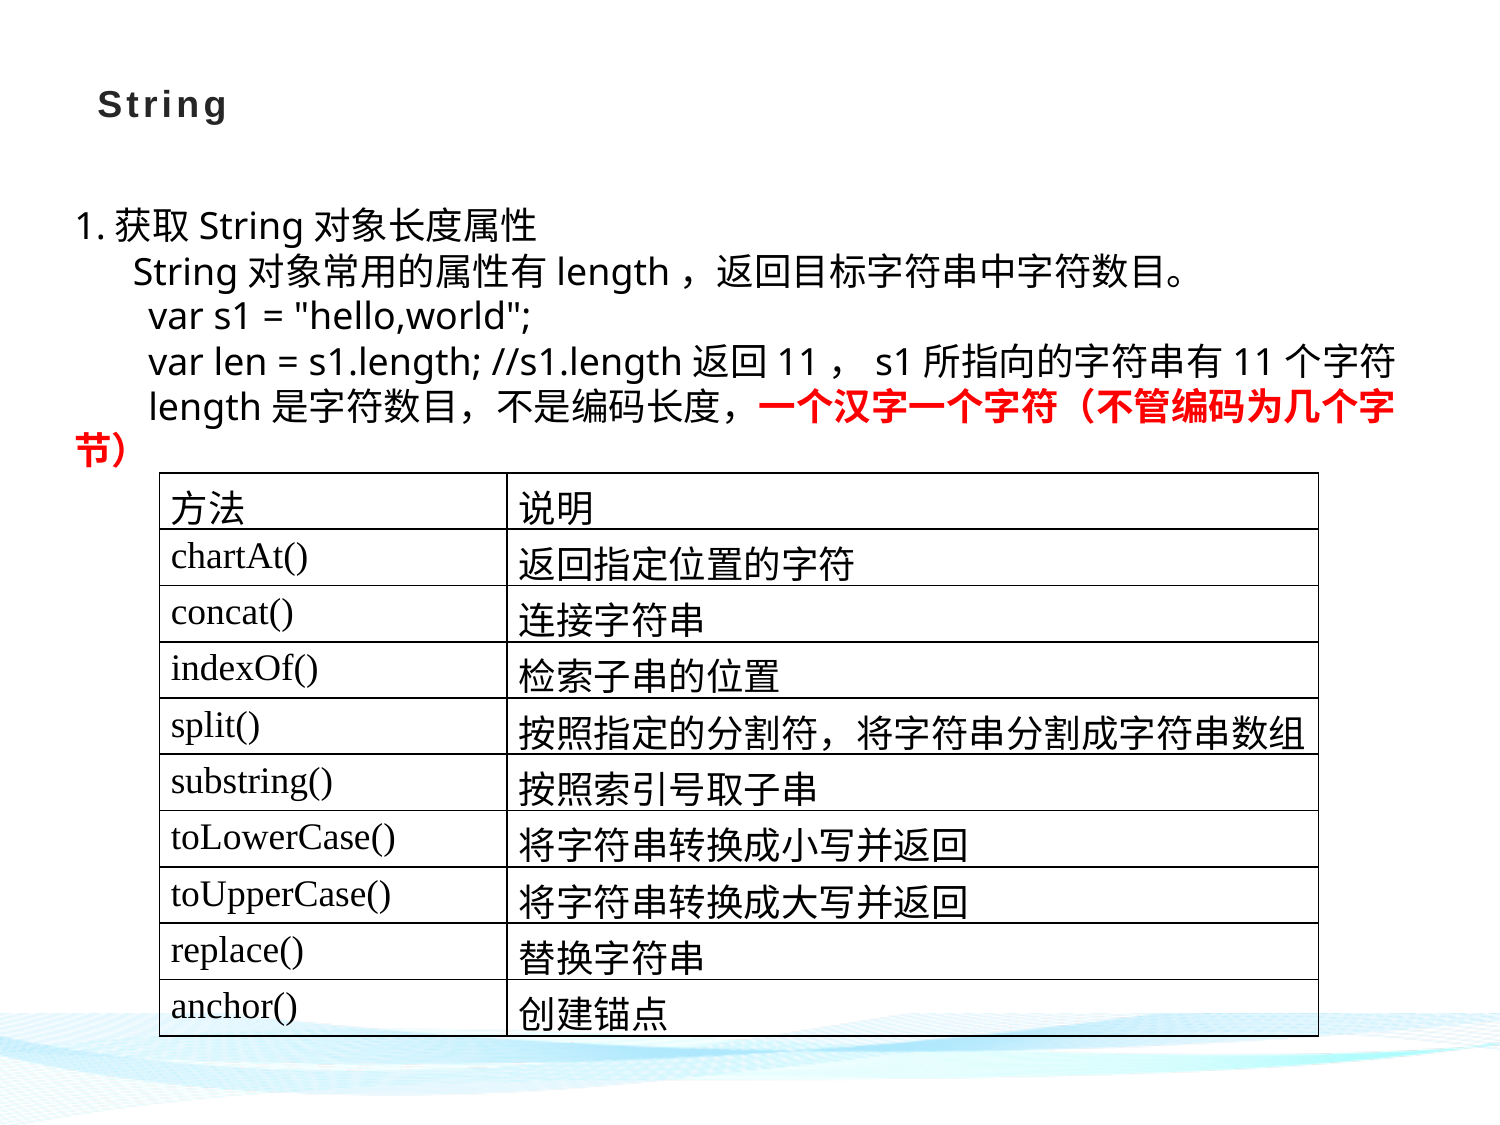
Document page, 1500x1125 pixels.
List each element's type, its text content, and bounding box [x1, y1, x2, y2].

table_cell 按照指定的分割符，将字符串分割成字符串数组 [508, 699, 1318, 753]
picture [0, 1013, 1500, 1125]
table_header 方法 [160, 474, 506, 528]
table_cell 返回指定位置的字符 [508, 530, 1318, 585]
table_cell 检索子串的位置 [508, 643, 1318, 697]
table_cell indexOf() [160, 643, 506, 697]
table_cell concat() [160, 586, 506, 641]
title String [82, 72, 1418, 146]
table_cell 按照索引号取子串 [508, 755, 1318, 810]
table_cell split() [160, 699, 506, 753]
table_cell substring() [160, 755, 506, 810]
text_box 1.获取String对象长度属性 String对象常用的属性有length，返回目标字符串中字符数目。 var s1 = "hello,world"; var len = s1.length; //s1.length返回11，s1所指向的字符串有11个字符 length是字符数目，不是编码长度，一个汉字一个字符（不管编码为几个字节） [59, 195, 1460, 480]
table_cell toLowerCase() [160, 811, 506, 866]
table_cell toUpperCase() [160, 868, 506, 922]
table_cell 创建锚点 [508, 980, 1318, 1035]
table_cell anchor() [160, 980, 506, 1035]
table_cell 替换字符串 [508, 924, 1318, 979]
table_cell chartAt() [160, 530, 506, 585]
table_cell replace() [160, 924, 506, 979]
table_header 说明 [508, 474, 1318, 528]
table_cell 连接字符串 [508, 586, 1318, 641]
table_cell 将字符串转换成小写并返回 [508, 811, 1318, 866]
table_cell 将字符串转换成大写并返回 [508, 868, 1318, 922]
